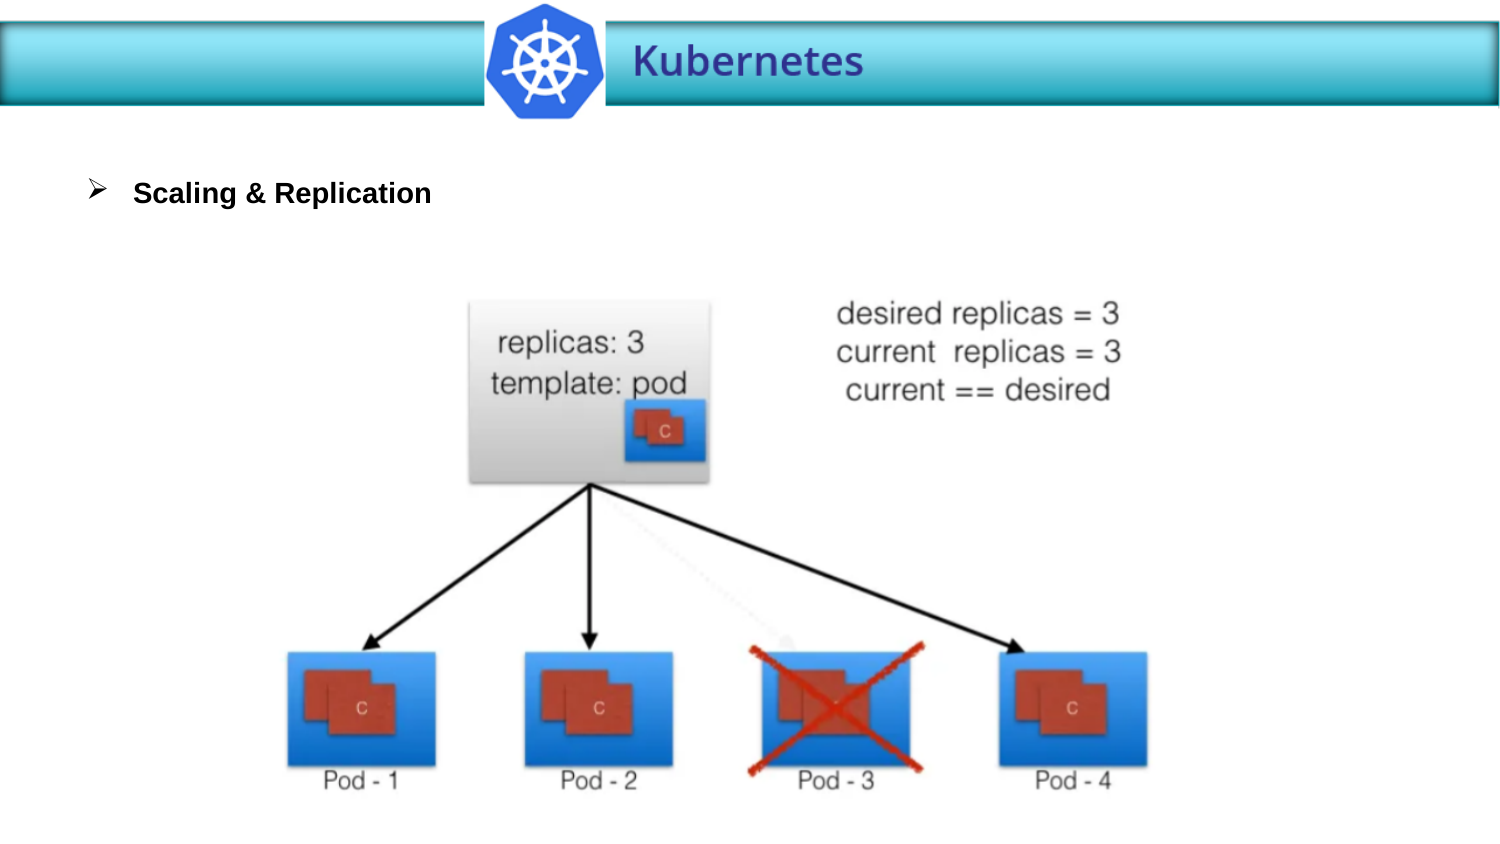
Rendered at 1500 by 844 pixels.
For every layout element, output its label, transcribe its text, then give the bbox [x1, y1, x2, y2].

picture [275, 238, 1174, 804]
picture [0, 0, 1500, 126]
text_box Scaling & Replication [71, 134, 1394, 217]
